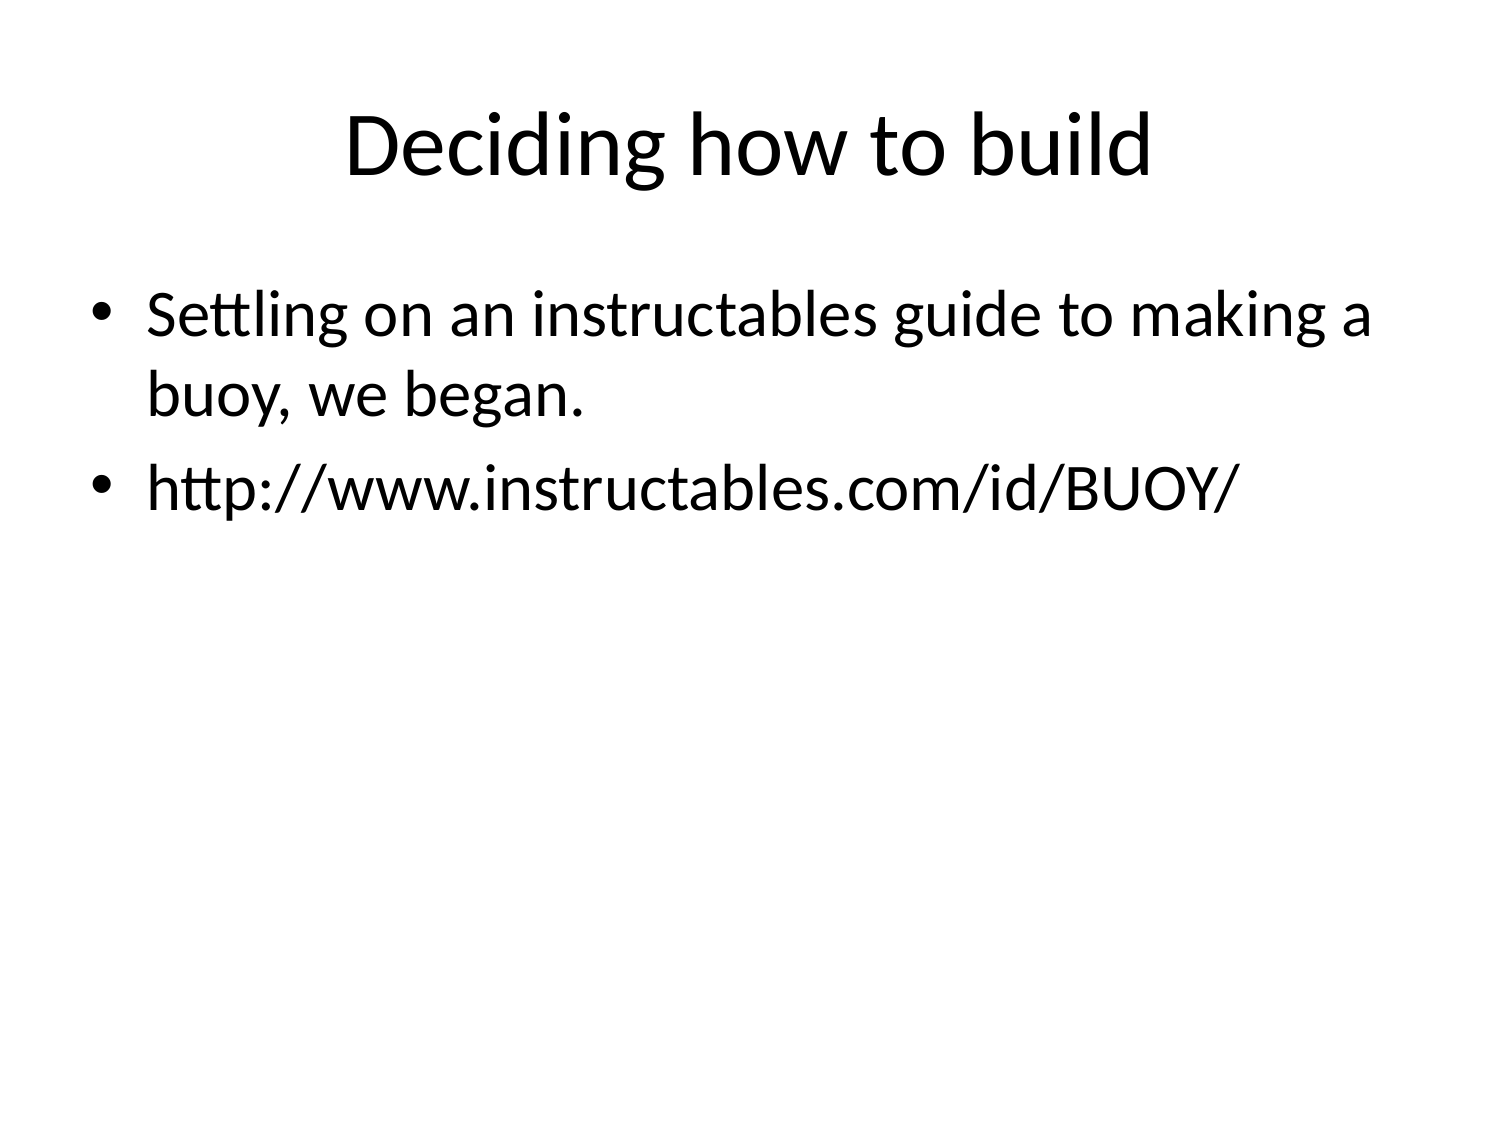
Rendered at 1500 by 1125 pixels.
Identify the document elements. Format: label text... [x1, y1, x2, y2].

title Deciding how to build [75, 45, 1425, 233]
list Settling on an instructables guide to making a buoy, we began. http://www.instructables.com/id/BUOY/ [75, 262, 1425, 1005]
